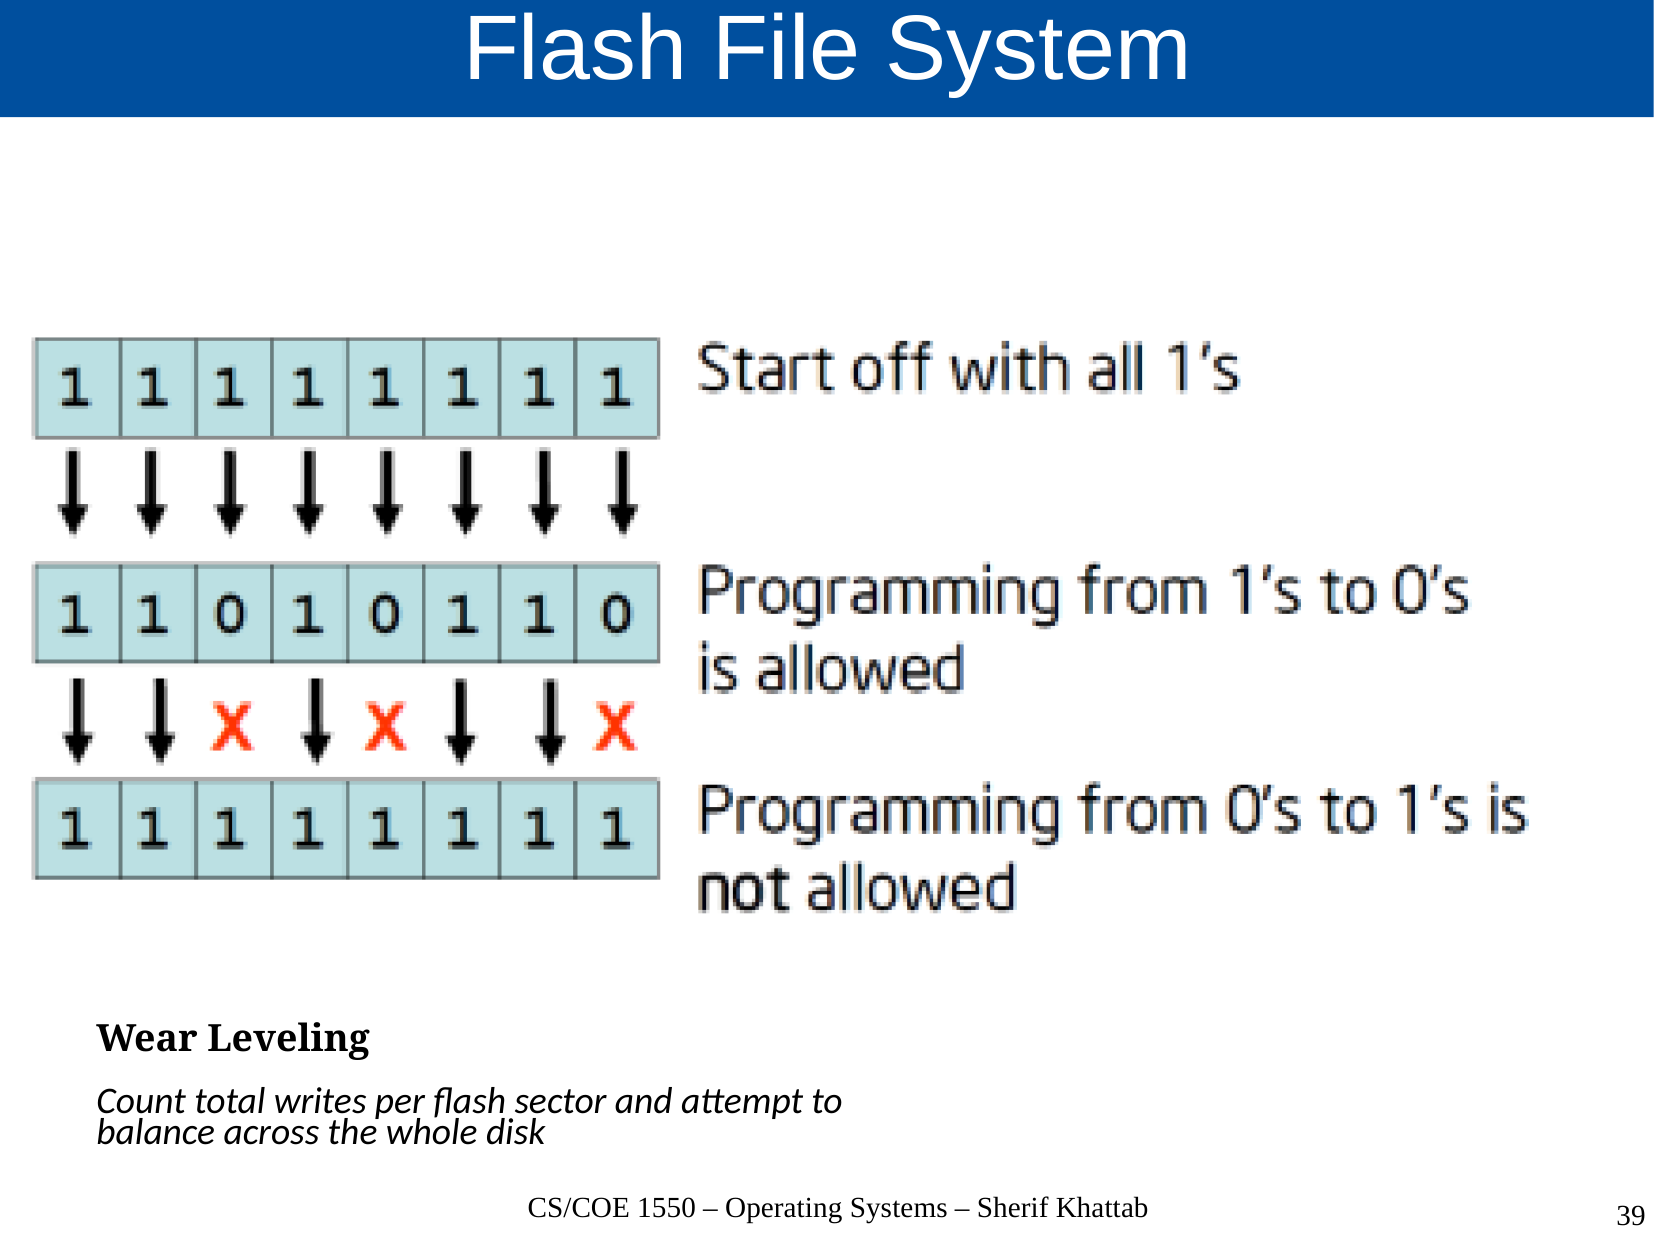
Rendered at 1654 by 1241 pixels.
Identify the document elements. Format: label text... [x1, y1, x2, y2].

title Flash File System [0, 0, 1654, 118]
footer CS/COE 1550 – Operating Systems – Sherif Khattab [460, 1190, 1217, 1241]
picture [0, 283, 1654, 957]
slide_number 39 [1265, 1198, 1647, 1241]
text_box Wear Leveling Count total writes per flash sector and attempt to balance across the whole disk [81, 1019, 909, 1159]
